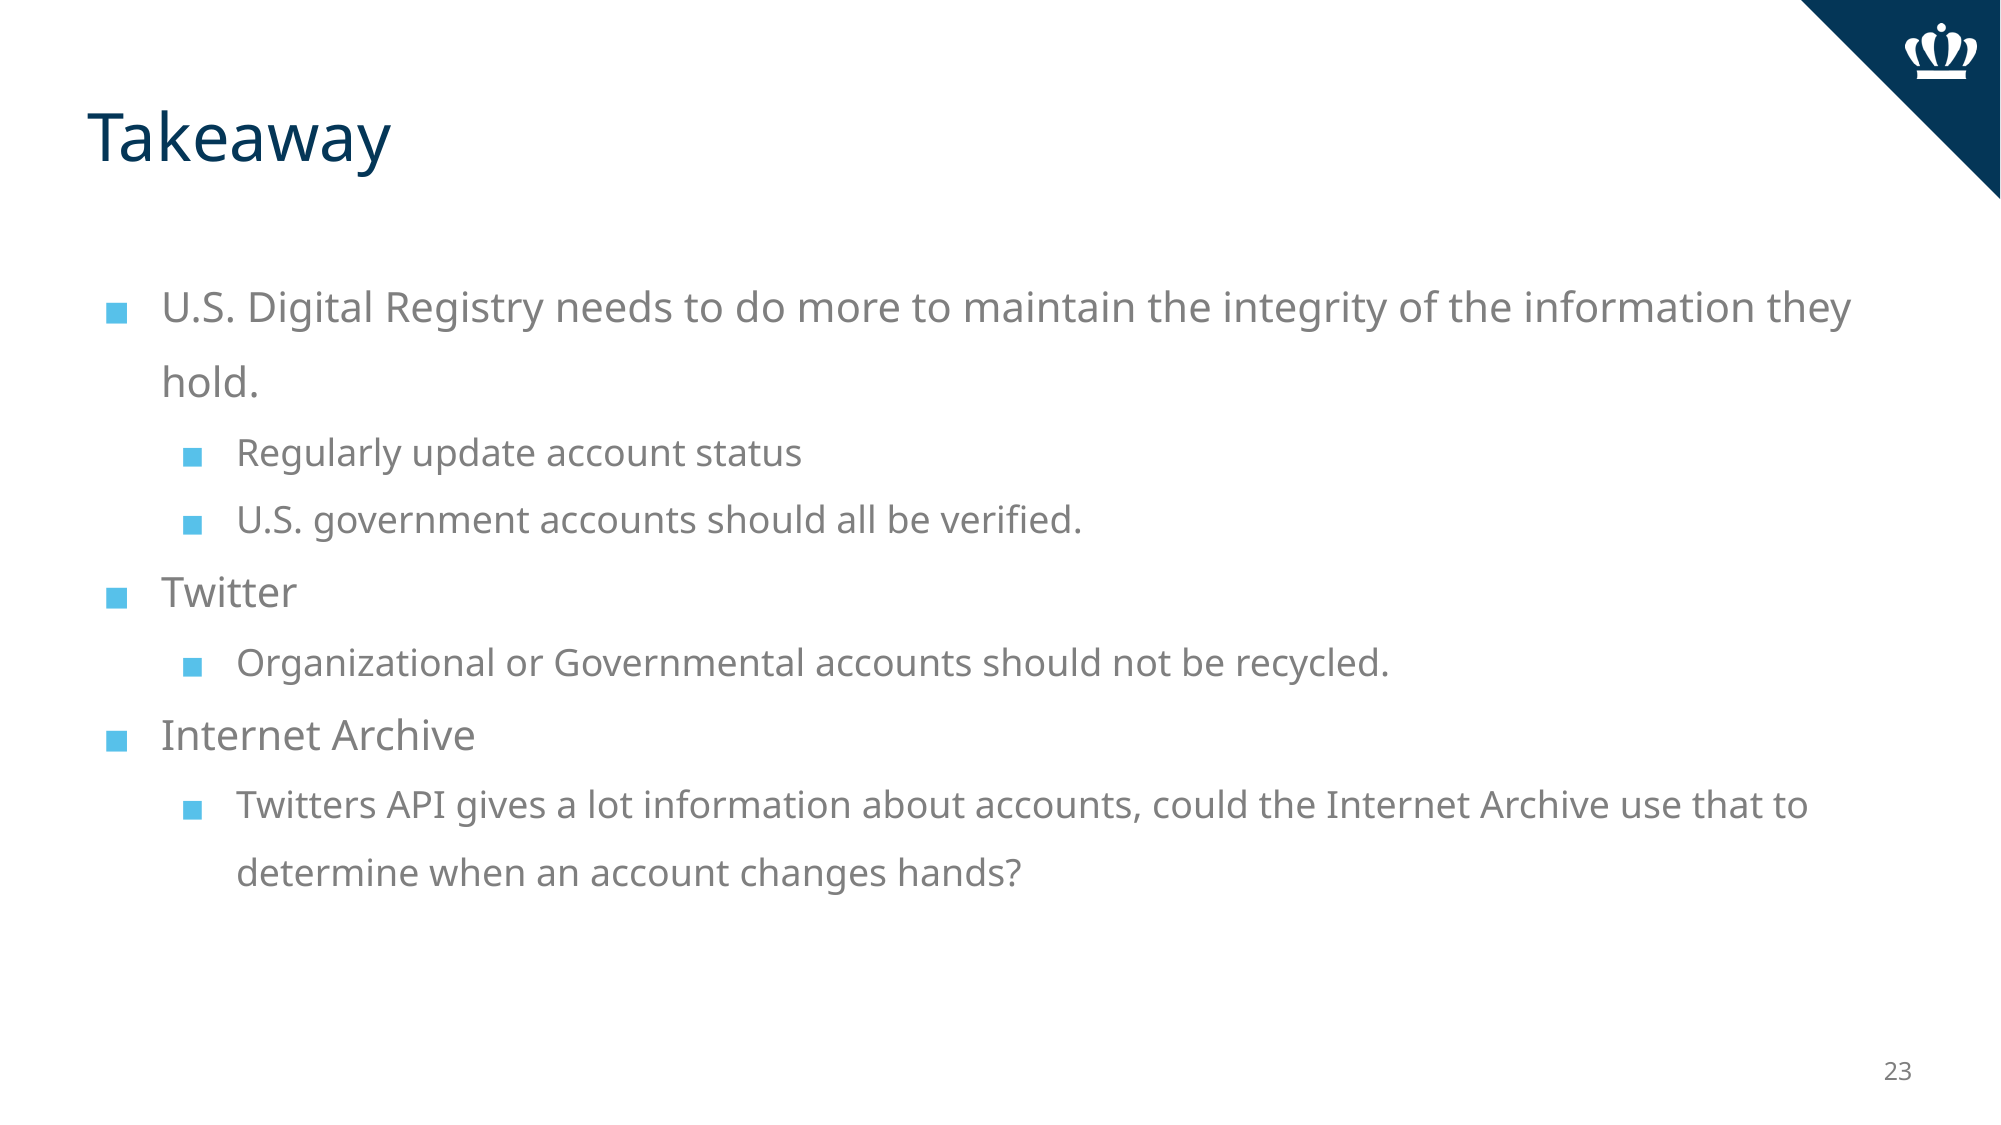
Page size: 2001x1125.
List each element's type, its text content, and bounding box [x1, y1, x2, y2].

list U.S. Digital Registry needs to do more to maintain the integrity of the information they hold. Regularly update account status U.S. government accounts should all be verified. Twitter Organizational or Governmental accounts should not be recycled. Internet Archive Twitters API gives a lot information about accounts, could the Internet Archive use that to determine when an account changes hands? [71, 240, 1928, 1024]
picture [1905, 23, 1977, 79]
title Takeaway [72, 59, 1928, 220]
slide_number ‹#› [1477, 1042, 1928, 1103]
